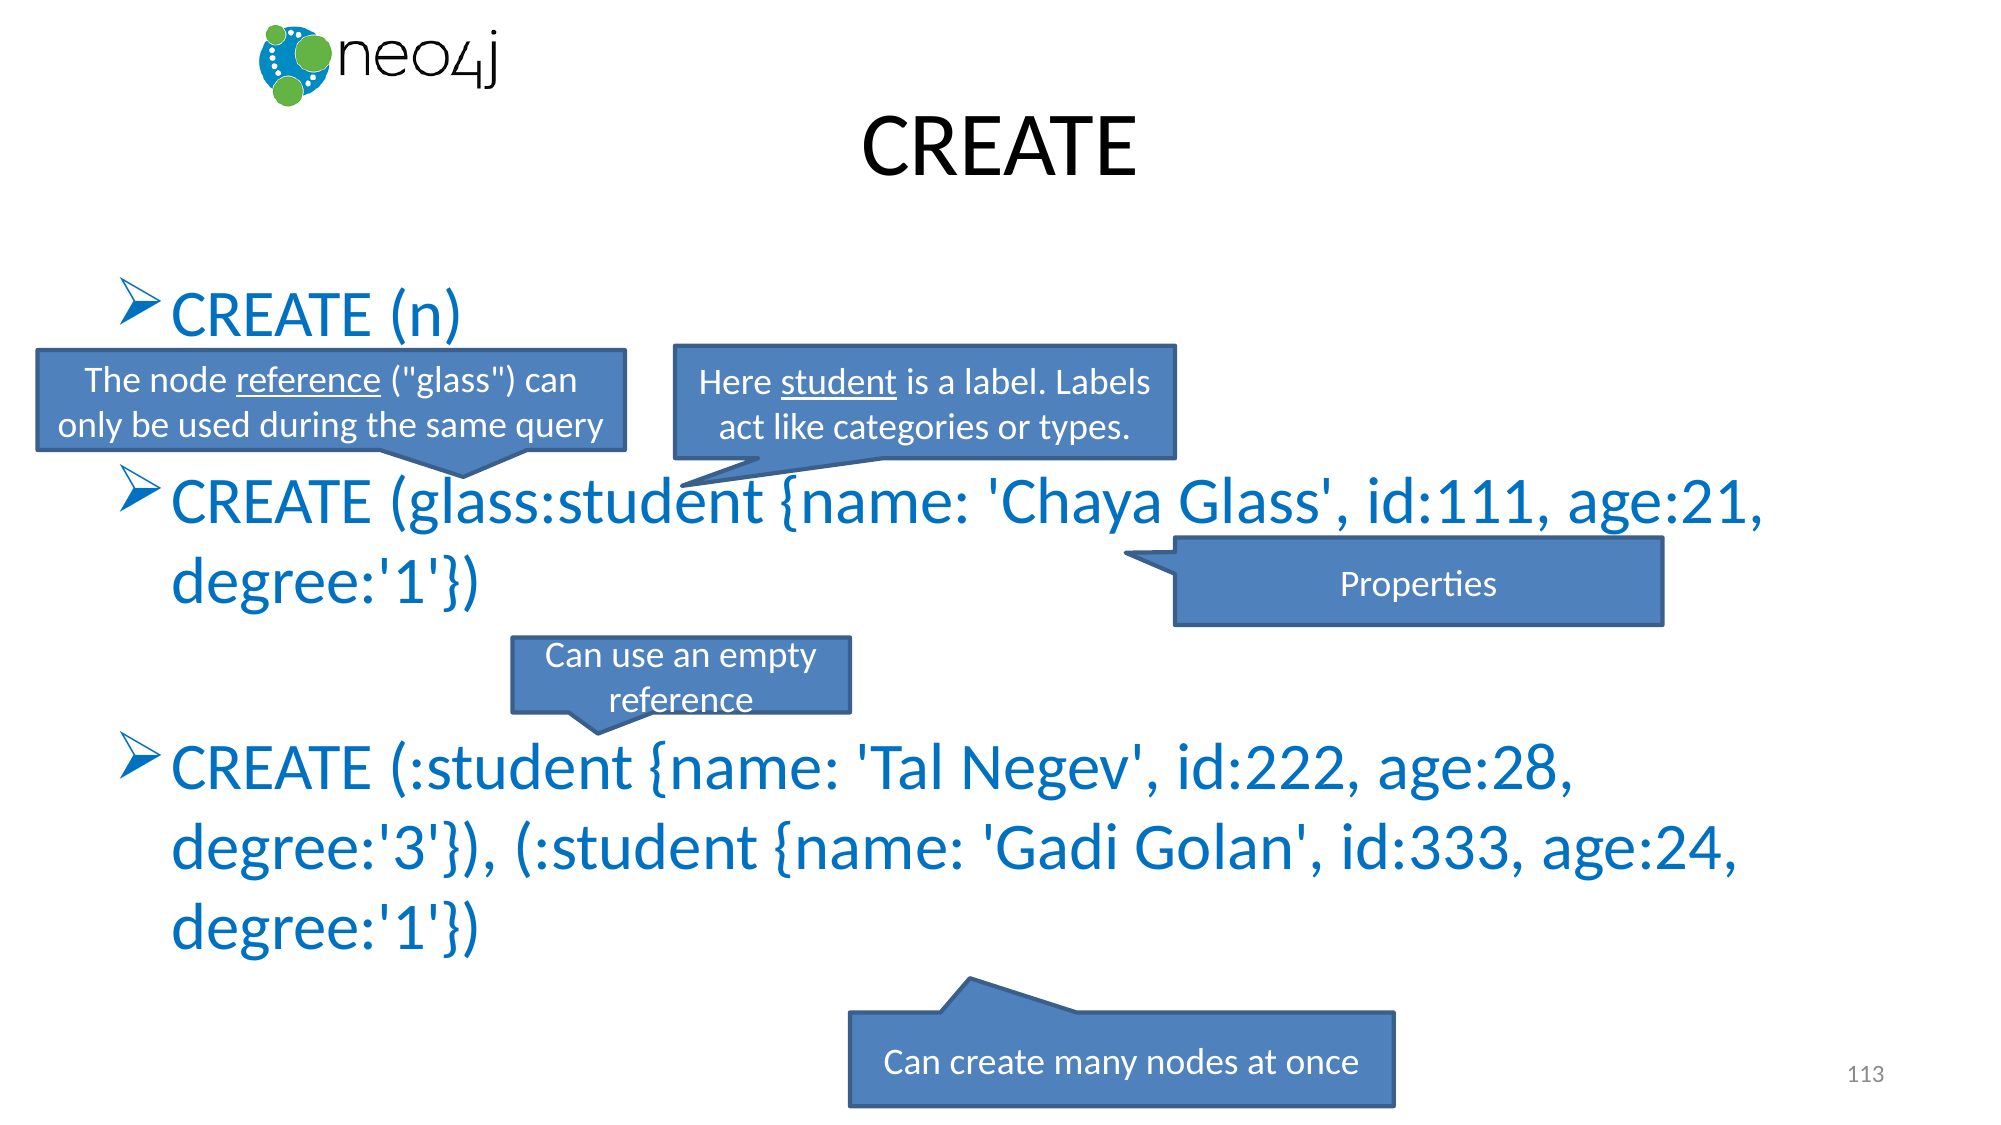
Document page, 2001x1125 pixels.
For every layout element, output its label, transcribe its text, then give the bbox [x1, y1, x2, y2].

text_box The node reference ("glass") can only be used during the same query [35, 347, 628, 479]
text_box Can use an empty reference [510, 635, 853, 736]
slide_number 113 [1433, 1042, 1900, 1103]
list CREATE (n) CREATE (glass:student {name: 'Chaya Glass', id:111, age:21, degree:'1'}) CREATE (:student {name: 'Tal Negev', id:222, age:28, degree:'3'}), (:student {name: 'Gadi Golan', id:333, age:24, degree:'1'}) [99, 262, 1900, 1005]
title CREATE [99, 45, 1900, 233]
picture [249, 0, 506, 132]
text_box Properties [1123, 535, 1665, 628]
text_box Here student is a label. Labels act like categories or types. [672, 343, 1178, 488]
text_box Can create many nodes at once [847, 976, 1396, 1109]
